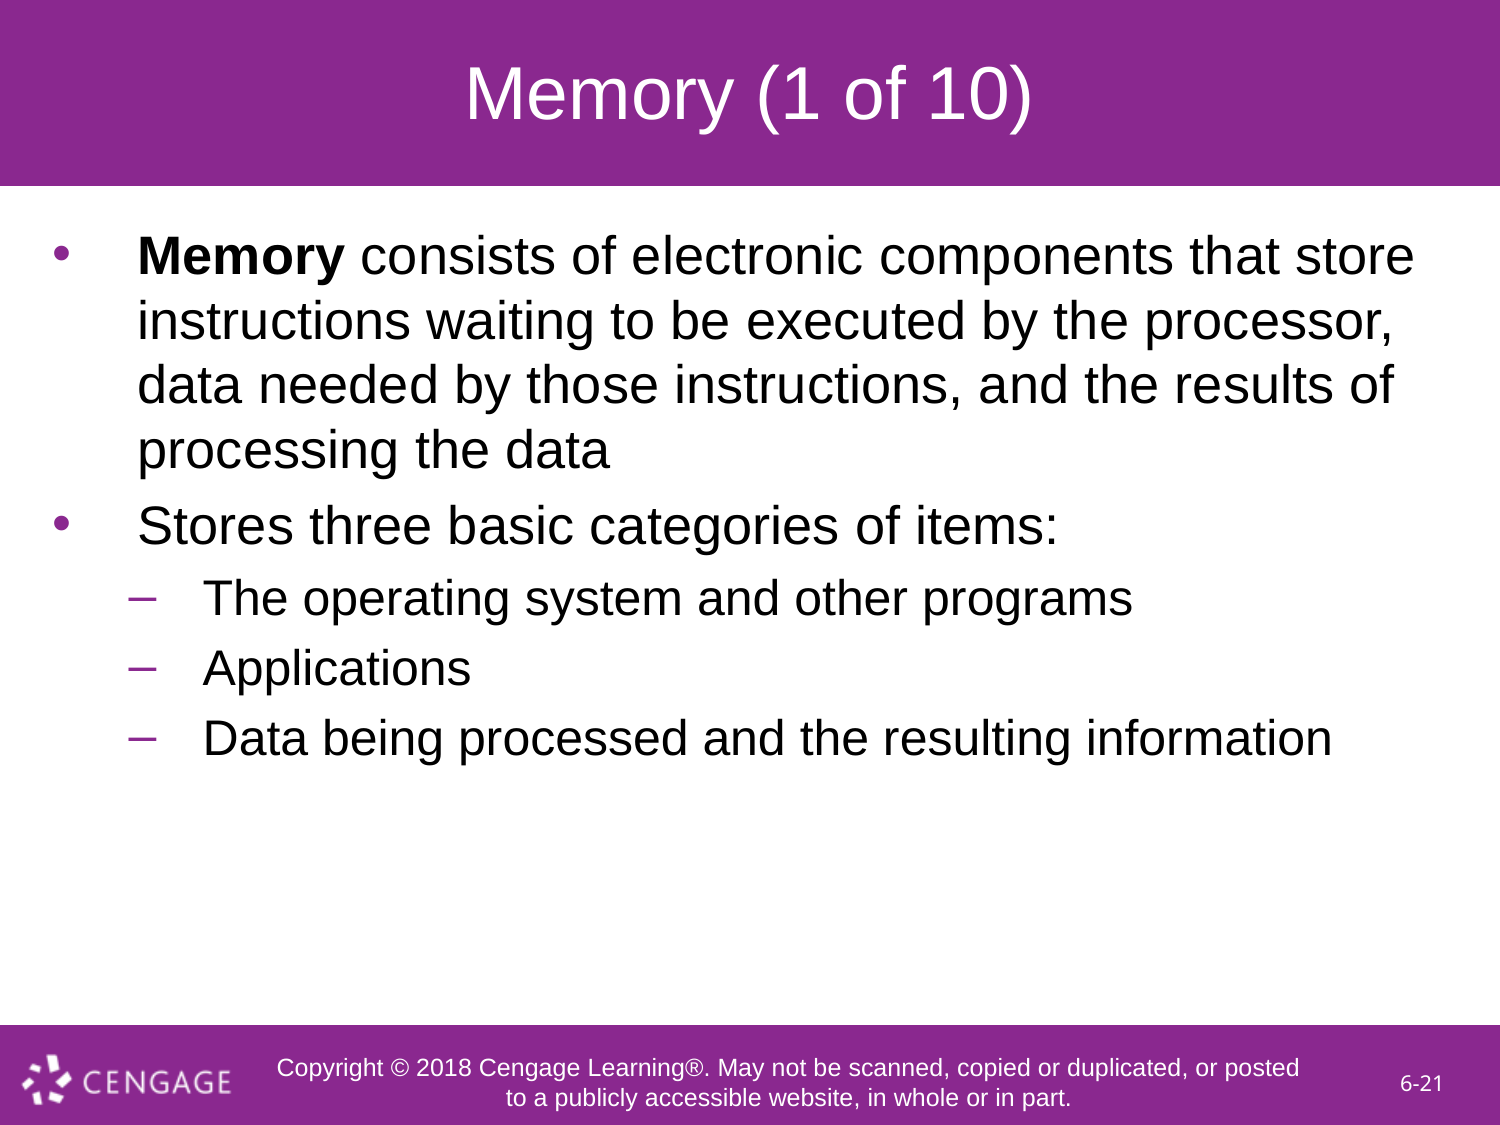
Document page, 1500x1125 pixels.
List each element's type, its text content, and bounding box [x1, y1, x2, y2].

title Memory (1 of 10) [7, 4, 1493, 175]
picture [12, 1045, 236, 1113]
list Memory consists of electronic components that store instructions waiting to be executed by the processor, data needed by those instructions, and the results of processing the data Stores three basic categories of items: The operating system and other programs Applications Data being processed and the resulting information [37, 212, 1475, 1005]
